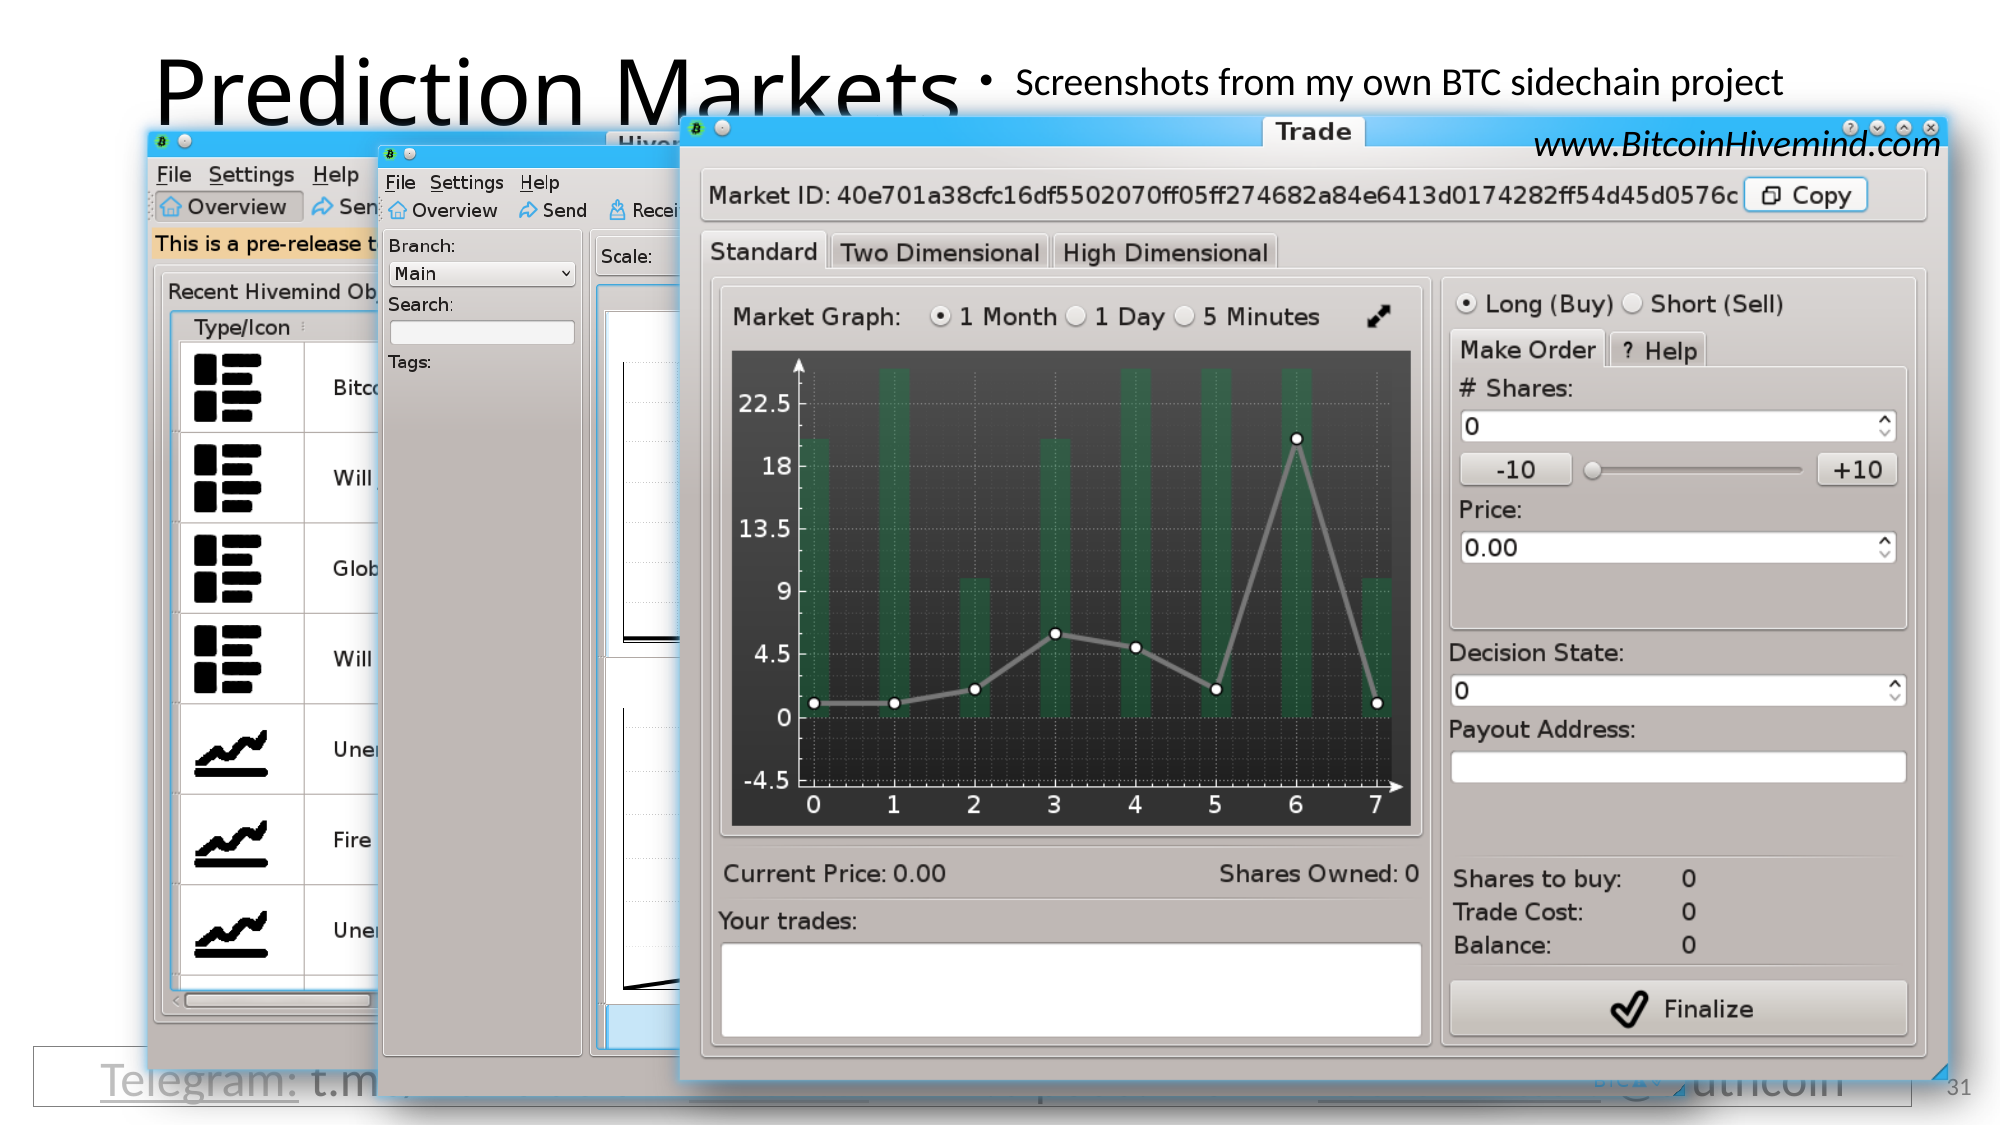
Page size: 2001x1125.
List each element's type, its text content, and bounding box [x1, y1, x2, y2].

picture [124, 89, 1975, 1116]
footer Telegram: t.me/DcInsiders Website: www.bip300.info Paul’s Twitter: @truthcoin [33, 1046, 114, 1107]
text_box Screenshots from my own BTC sidechain project [964, 53, 1850, 89]
title Prediction Markets [137, 32, 1863, 98]
